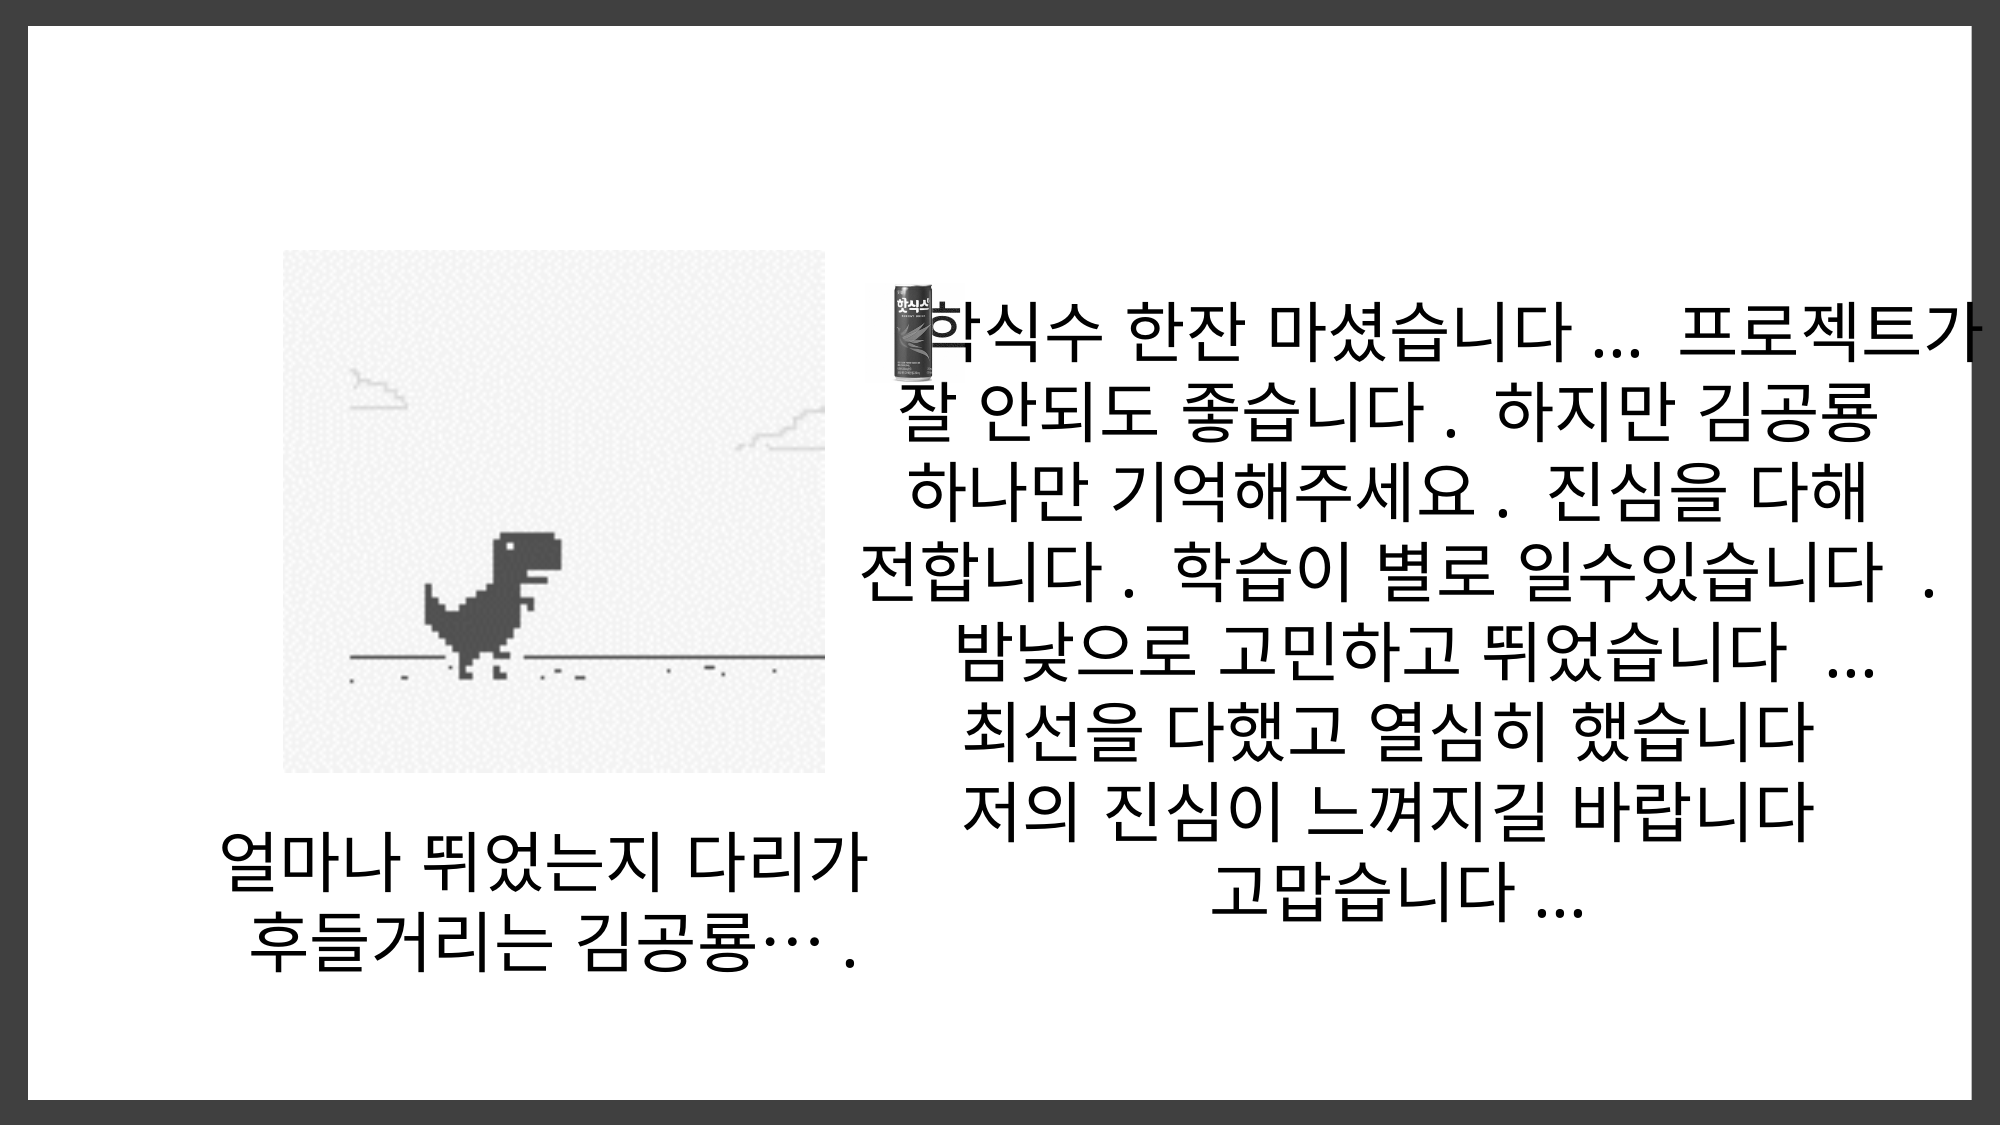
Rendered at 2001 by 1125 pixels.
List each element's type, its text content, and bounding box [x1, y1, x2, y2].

text_box 학식수 한잔 마셨습니다... 프로젝트가 잘 안되도 좋습니다. 하지만 김공룡 하나만 기억해주세요. 진심을 다해 전합니다. 학습이 별로 일수있습니다 . 밤낮으로 고민하고 뛰었습니다 ... 최선을 다했고 열심히 했습니다 저의 진심이 느껴지길 바랍니다 고맙습니다... [797, 283, 2000, 938]
text_box 얼마나 뛰었는지 다리가 후들거리는 김공룡…. [0, 813, 1187, 988]
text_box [283, 249, 826, 774]
text_box [27, 938, 1973, 1101]
text_box [27, 25, 1973, 813]
picture [865, 283, 965, 383]
